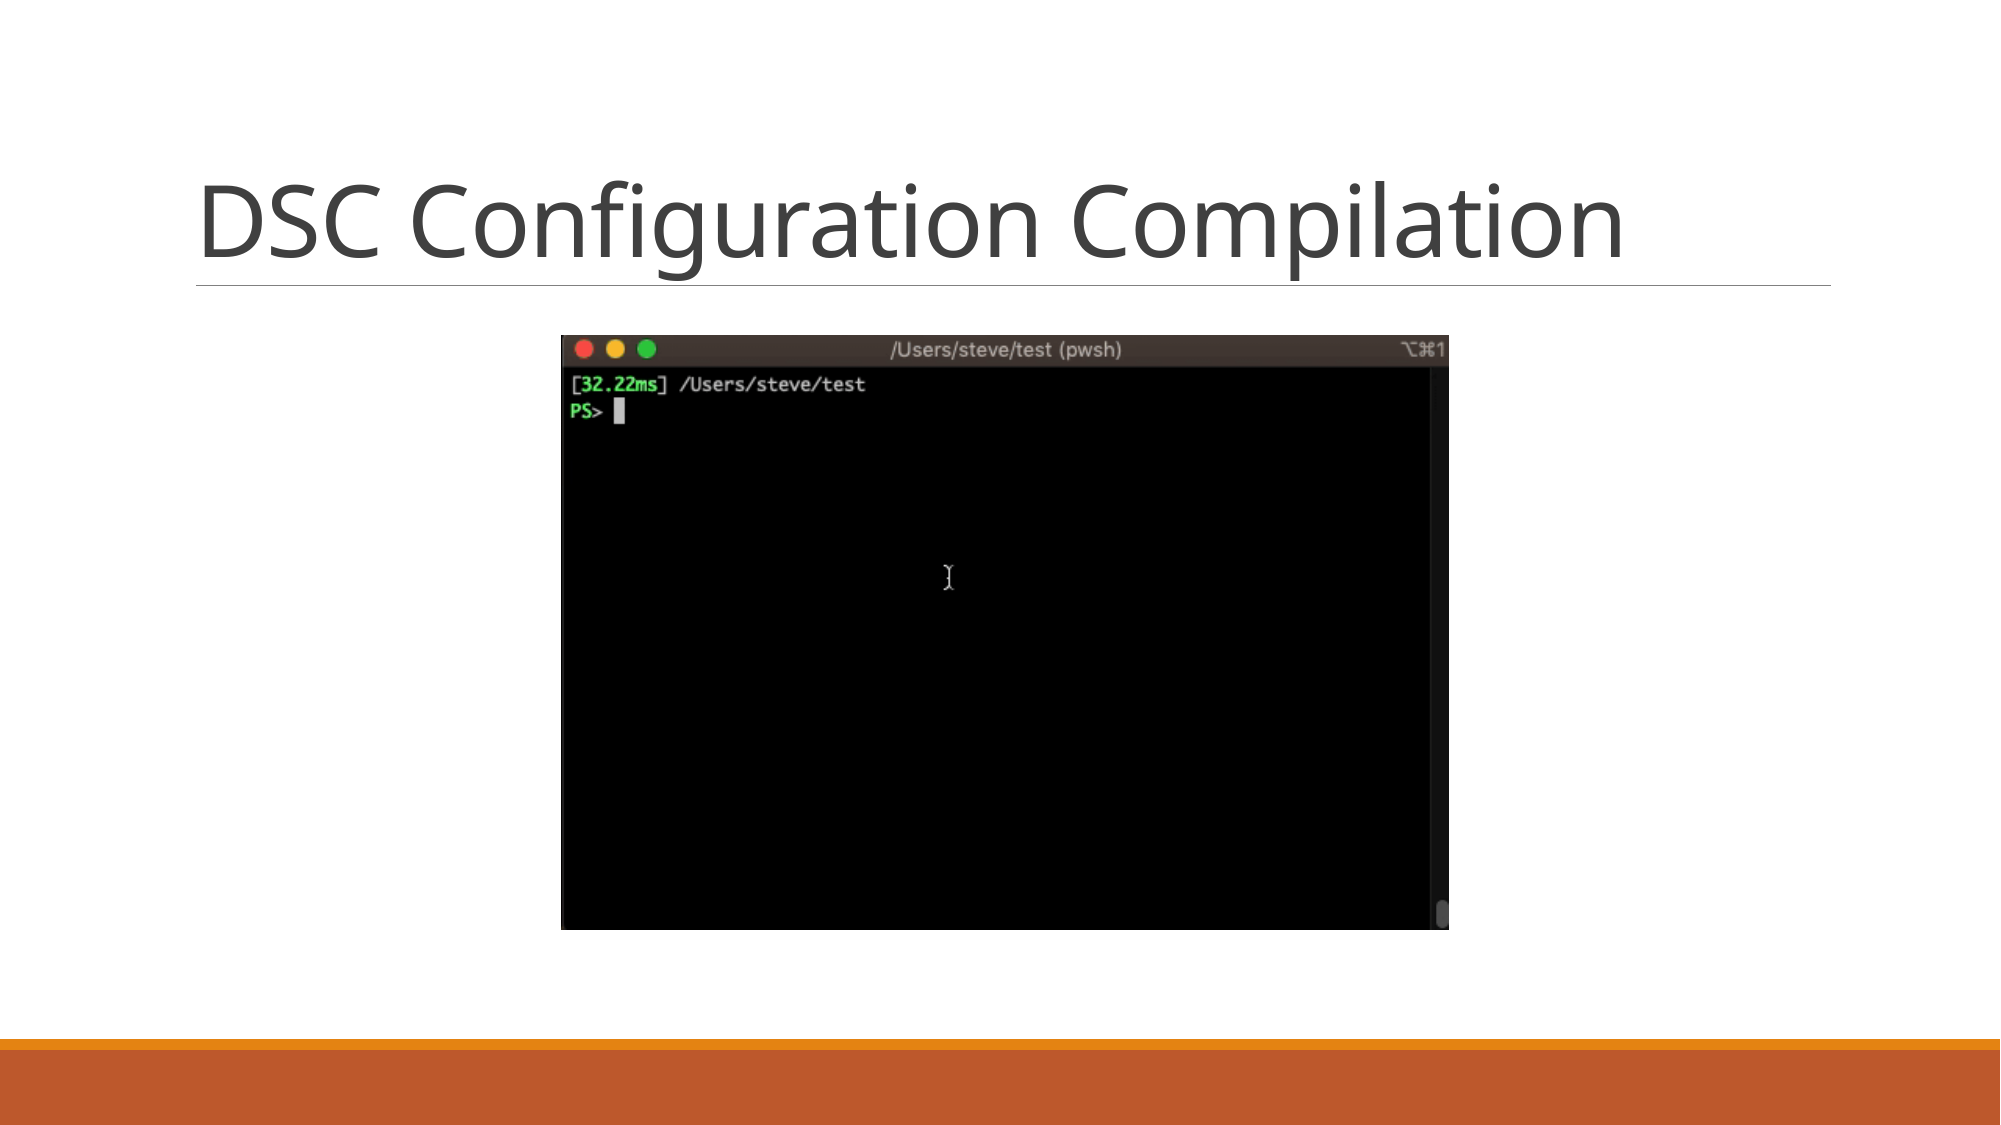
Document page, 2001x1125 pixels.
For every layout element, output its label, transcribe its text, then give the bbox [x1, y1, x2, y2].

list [560, 335, 1450, 931]
title DSC Configuration Compilation [180, 47, 1830, 285]
